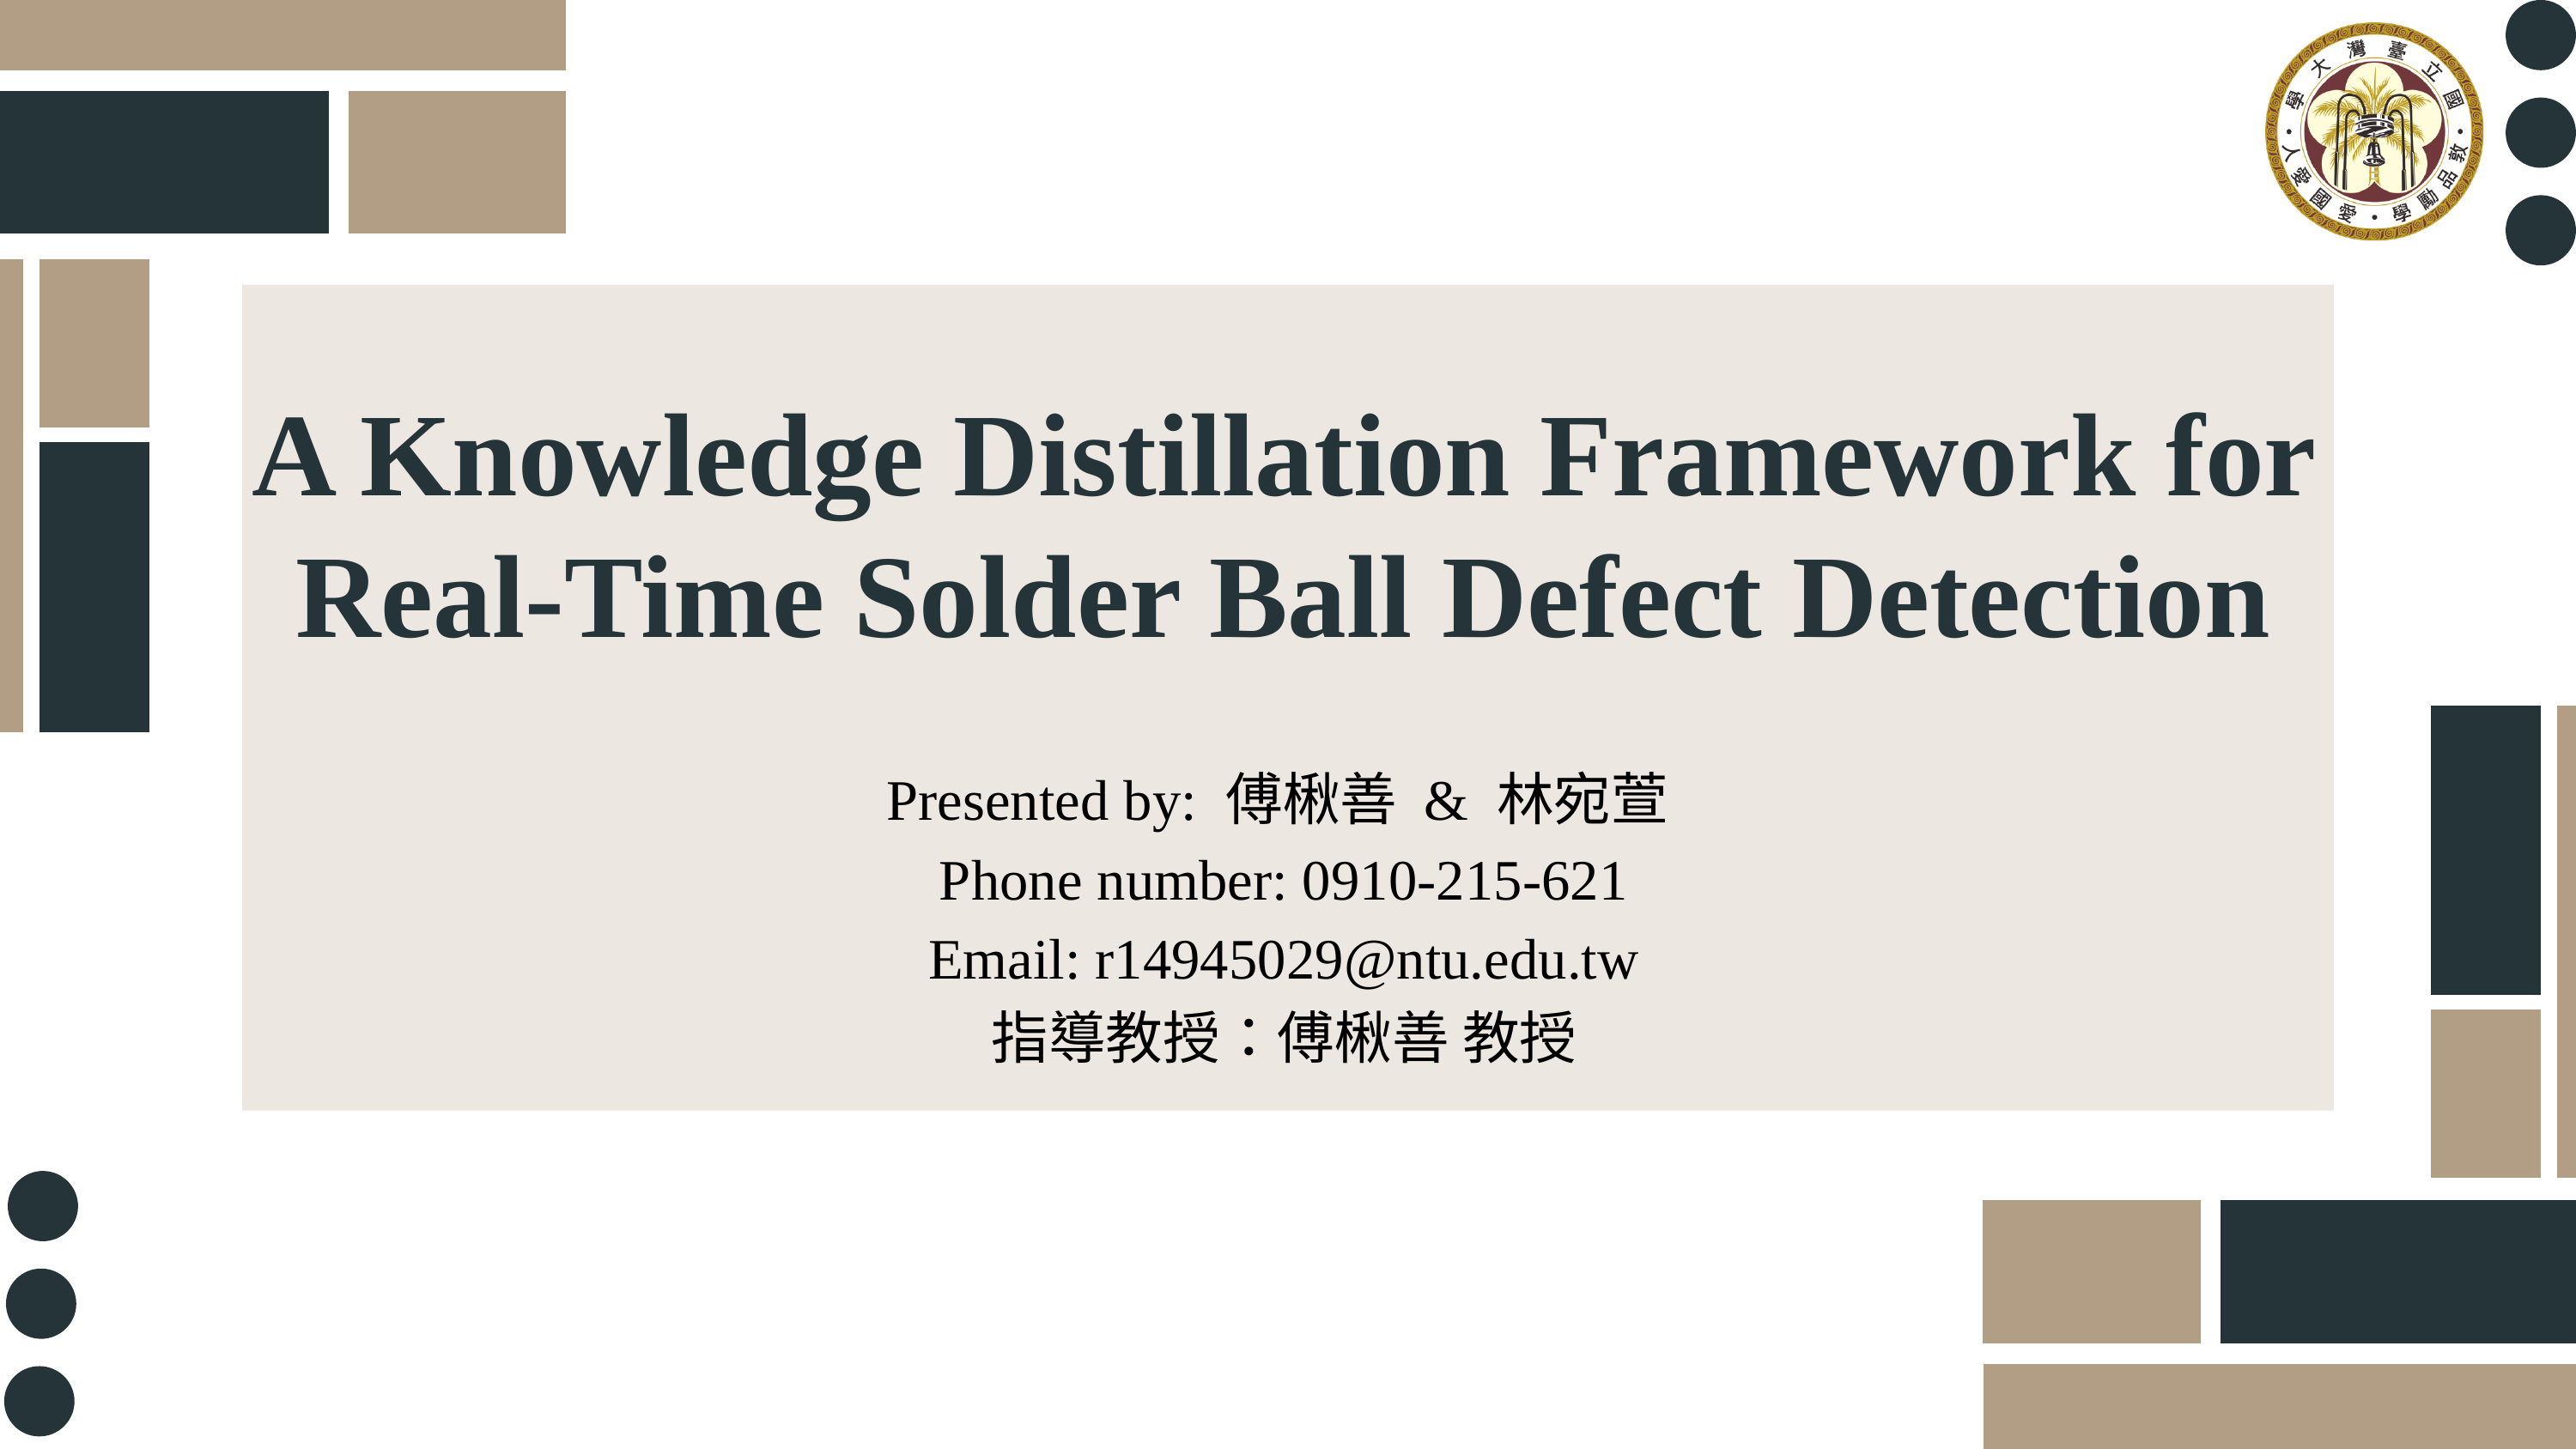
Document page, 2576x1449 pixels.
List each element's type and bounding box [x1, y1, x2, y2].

text_box [1983, 1200, 2576, 1449]
text_box [2505, 0, 2576, 266]
text_box [0, 387, 236, 604]
text_box [0, 0, 567, 234]
text_box [2341, 833, 2576, 1050]
picture [2263, 19, 2486, 243]
text_box [241, 284, 2335, 1111]
text_box [5, 1170, 76, 1437]
